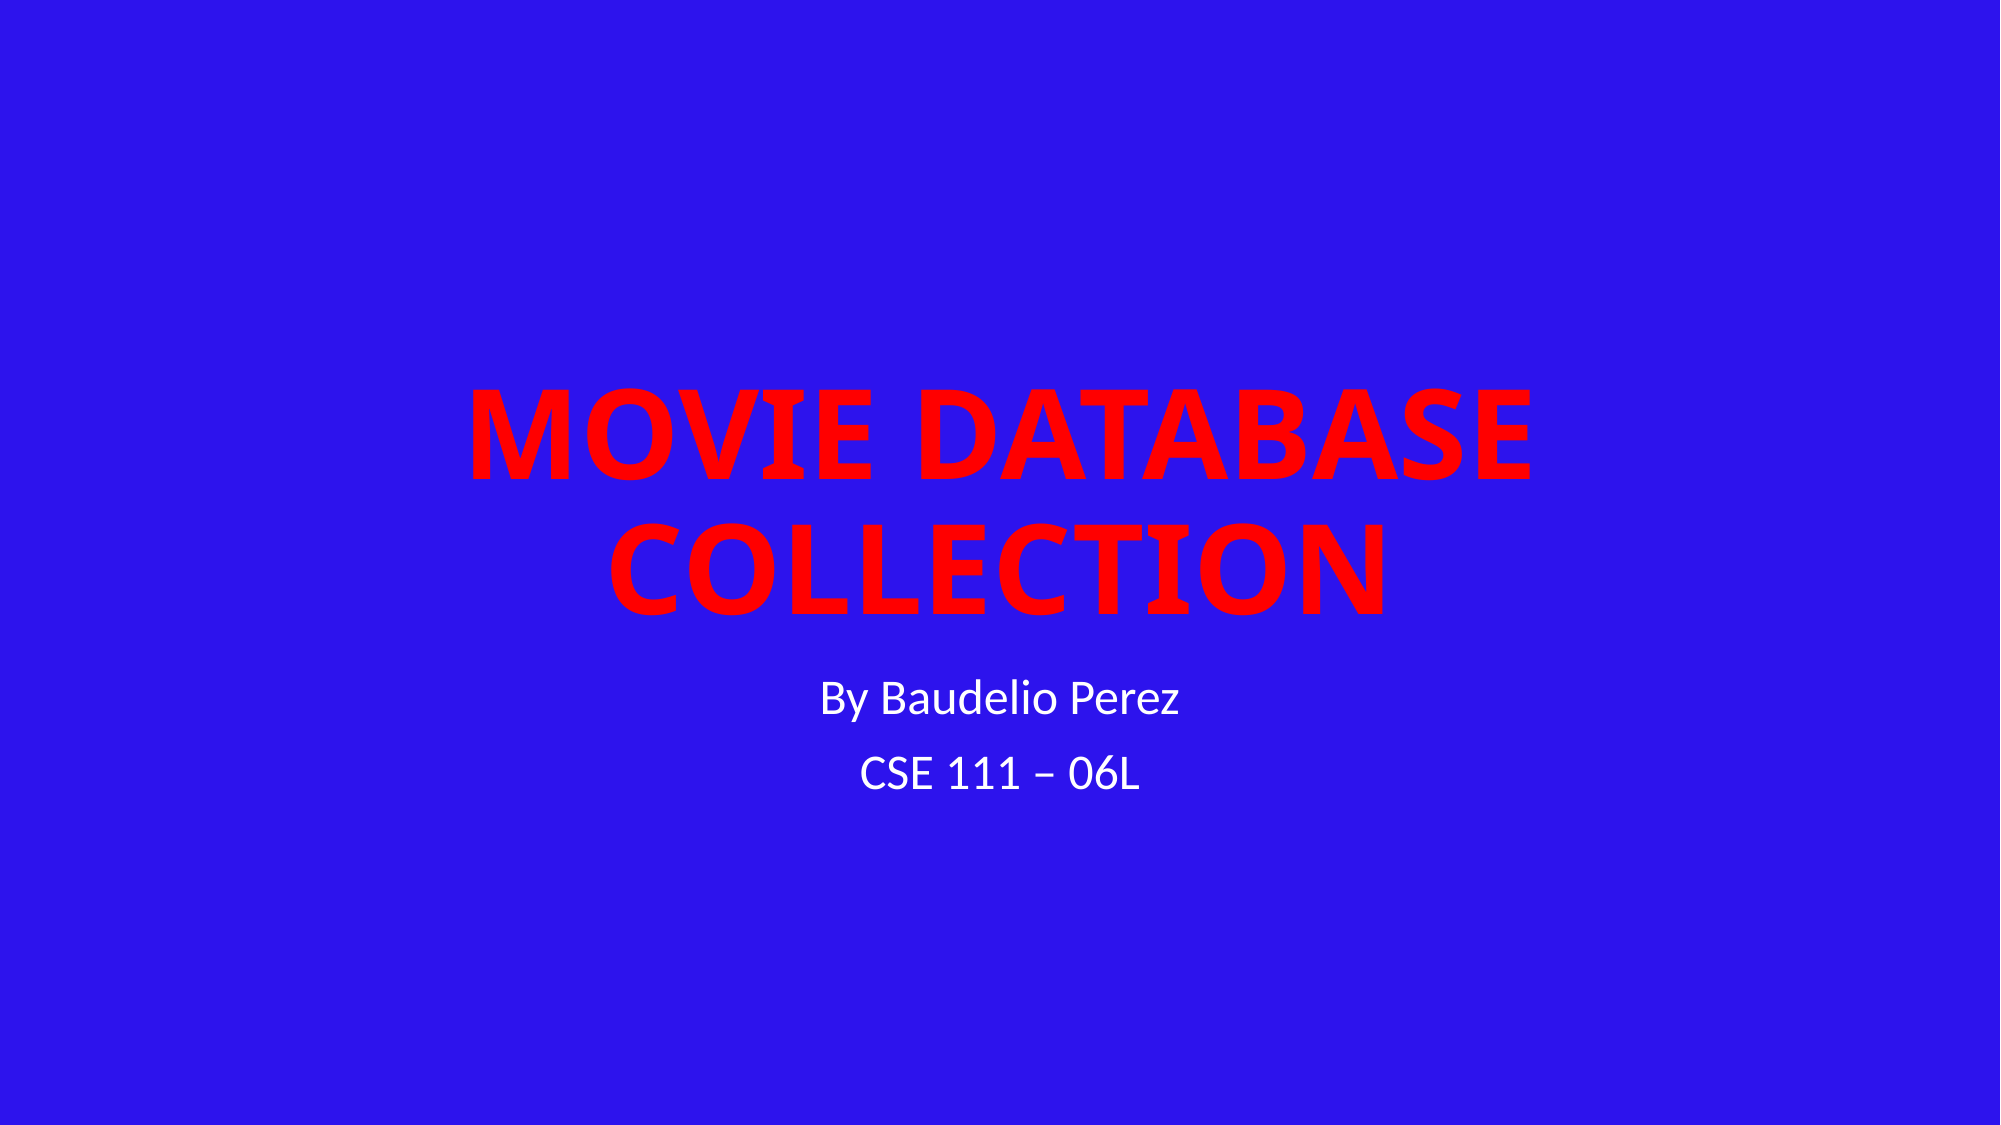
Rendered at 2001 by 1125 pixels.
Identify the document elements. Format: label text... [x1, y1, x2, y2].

subtitle By Baudelio Perez CSE 111 – 06L [249, 664, 1750, 936]
title MOVIE DATABASE COLLECTION [249, 257, 1750, 650]
